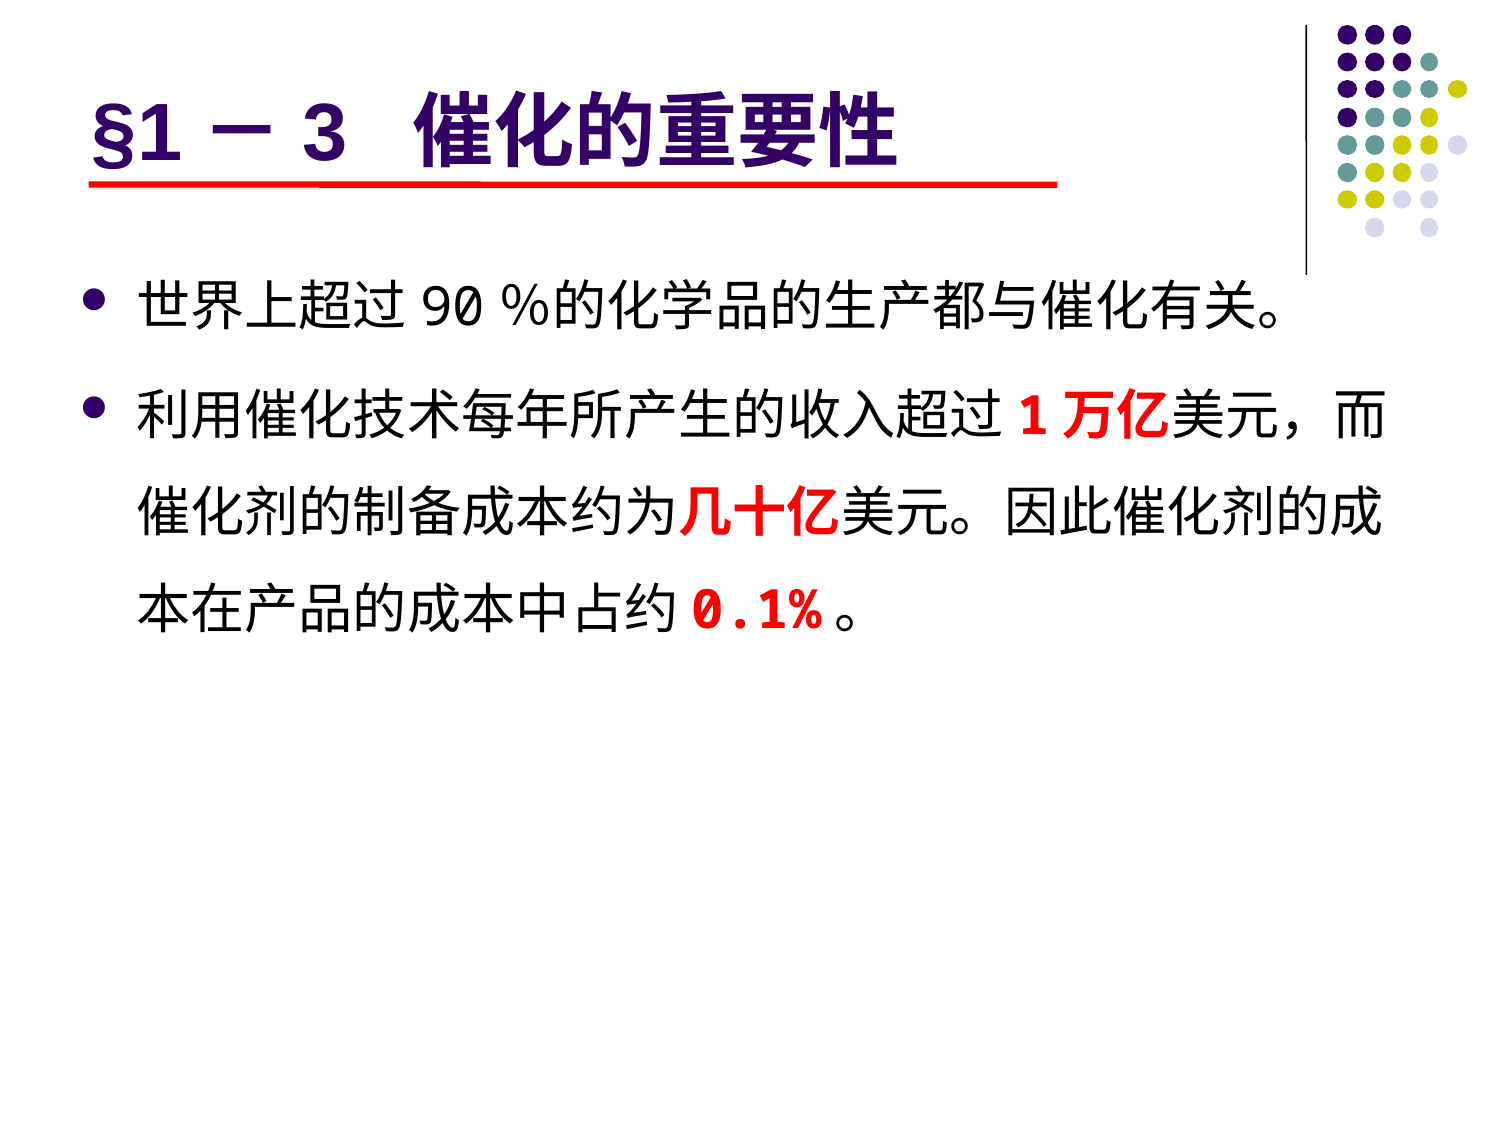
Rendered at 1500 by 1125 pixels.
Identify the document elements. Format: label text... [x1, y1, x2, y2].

title §1－3 催化的重要性 [76, 54, 1315, 185]
list 世界上超过90％的化学品的生产都与催化有关。 利用催化技术每年所产生的收入超过1万亿美元，而催化剂的制备成本约为几十亿美元。因此催化剂的成本在产品的成本中占约0.1%。 [64, 231, 1415, 956]
